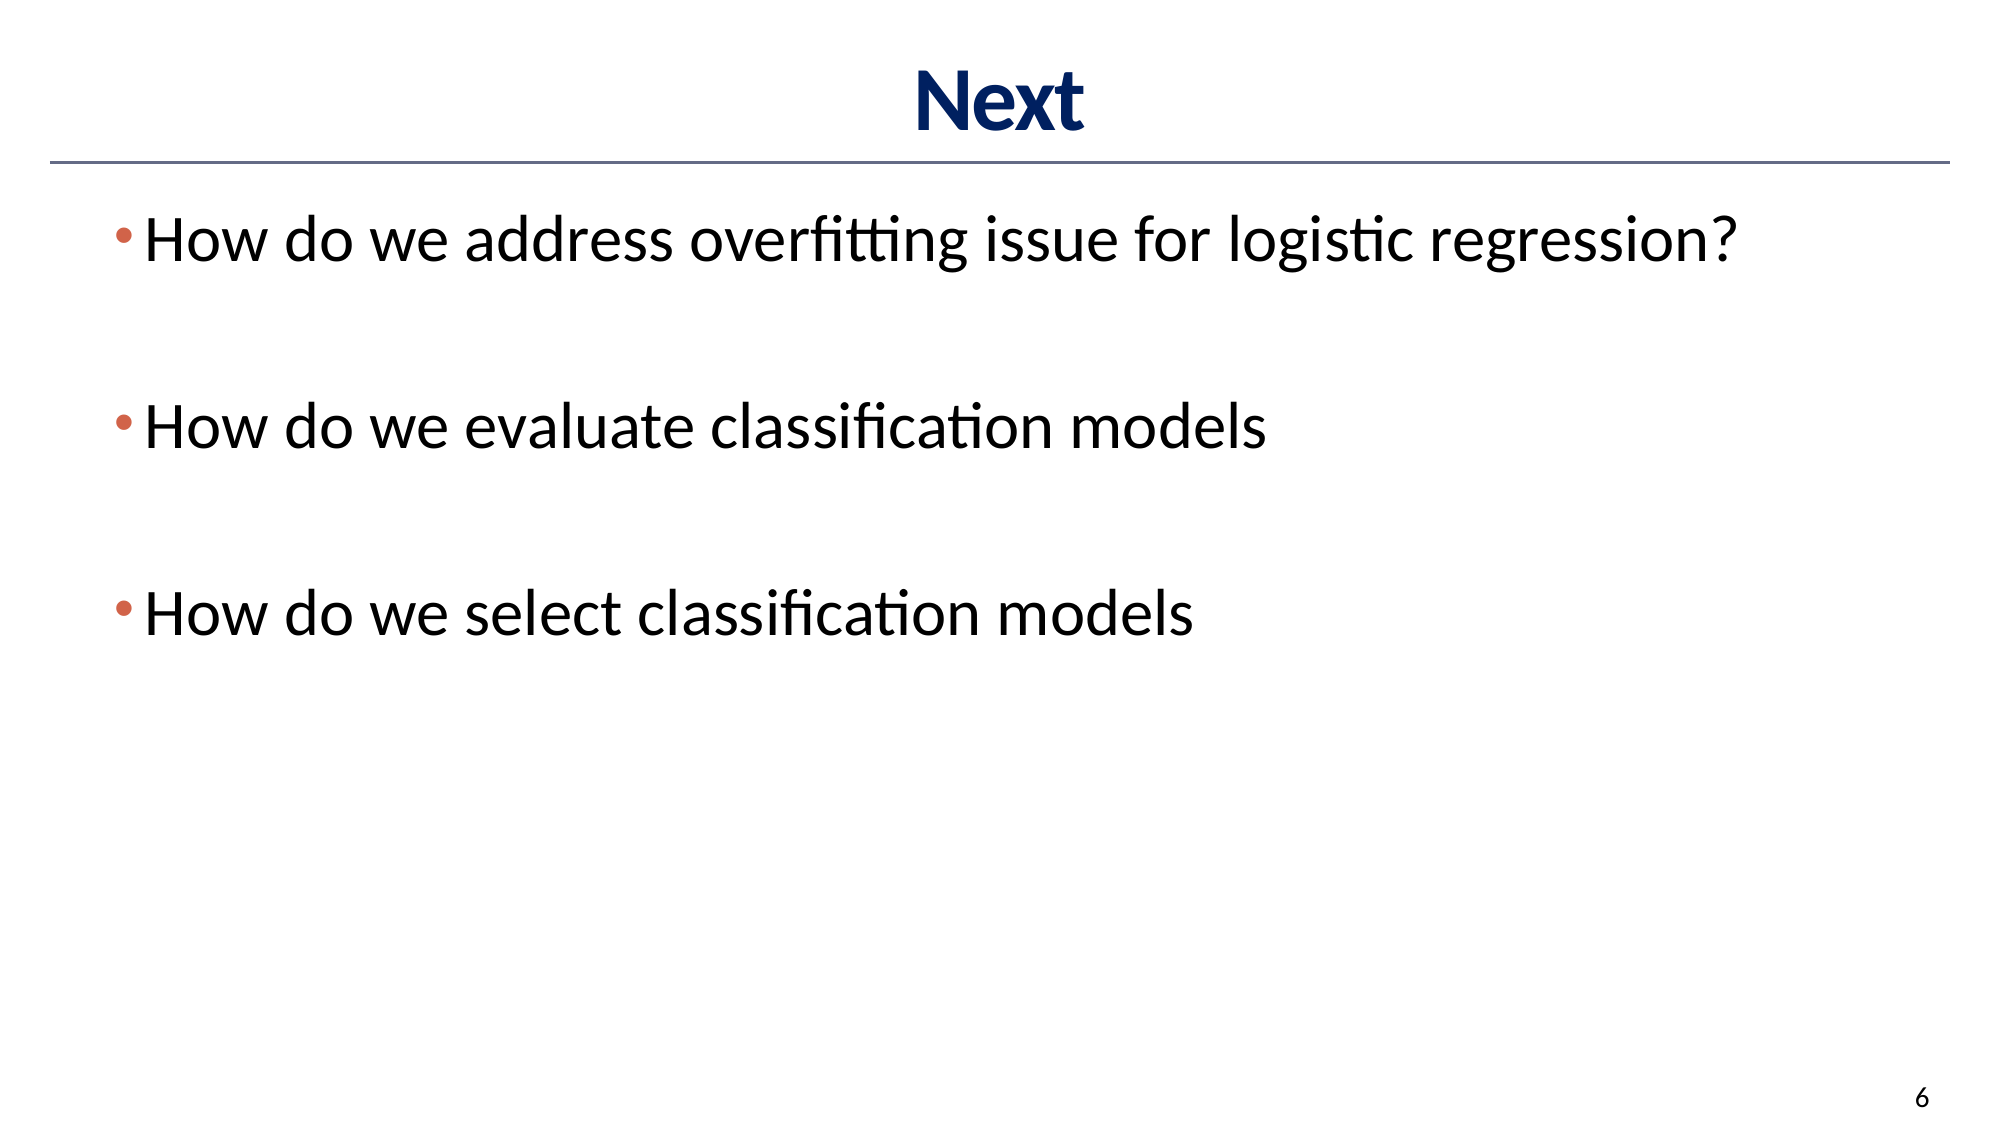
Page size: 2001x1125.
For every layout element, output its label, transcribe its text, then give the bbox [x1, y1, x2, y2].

title Next [99, 24, 1900, 163]
slide_number 6 [1899, 1071, 2000, 1125]
list How do we address overfitting issue for logistic regression? How do we evaluate classification models How do we select classification models [99, 187, 1900, 1063]
